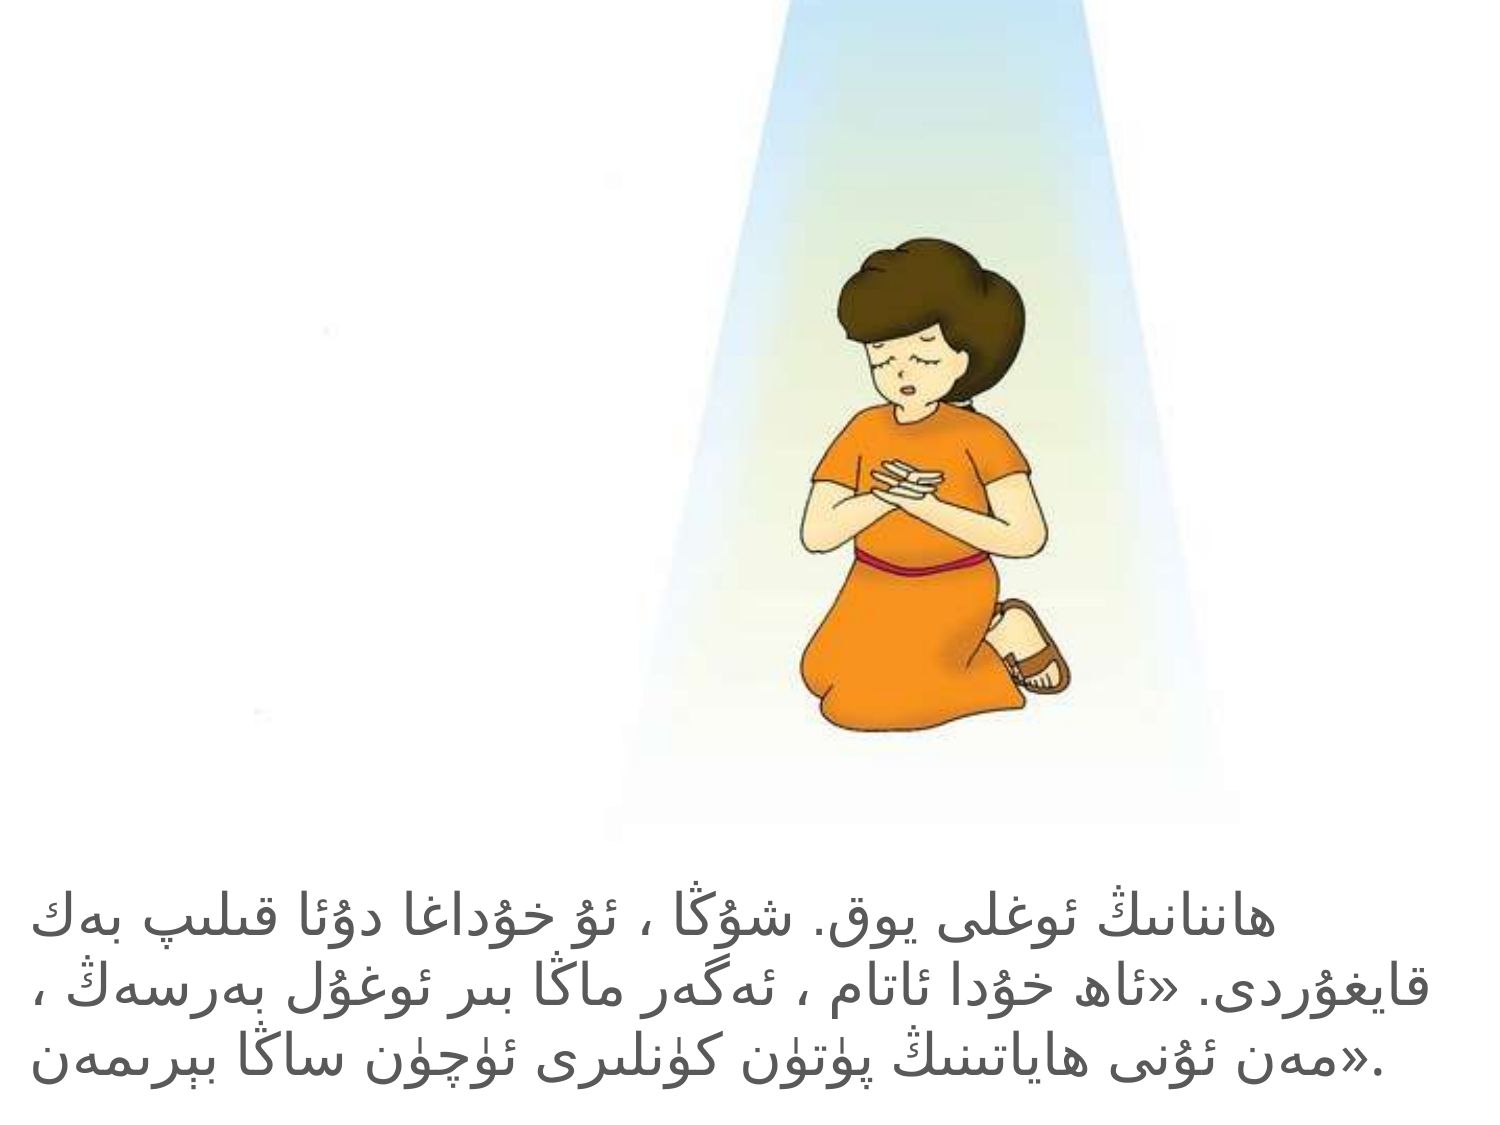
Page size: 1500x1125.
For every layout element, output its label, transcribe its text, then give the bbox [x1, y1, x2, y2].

text_box ھاننانىڭ ئوغلى يوق. شۇڭا ، ئۇ خۇداغا دۇئا قىلىپ بەك قايغۇردى. «ئاھ خۇدا ئاتام ، ئەگەر ماڭا بىر ئوغۇل بەرسەڭ ، مەن ئۇنى ھاياتىنىڭ پۈتۈن كۈنلىرى ئۈچۈن ساڭا بېرىمەن». [14, 869, 1486, 1095]
picture [71, 0, 1429, 858]
